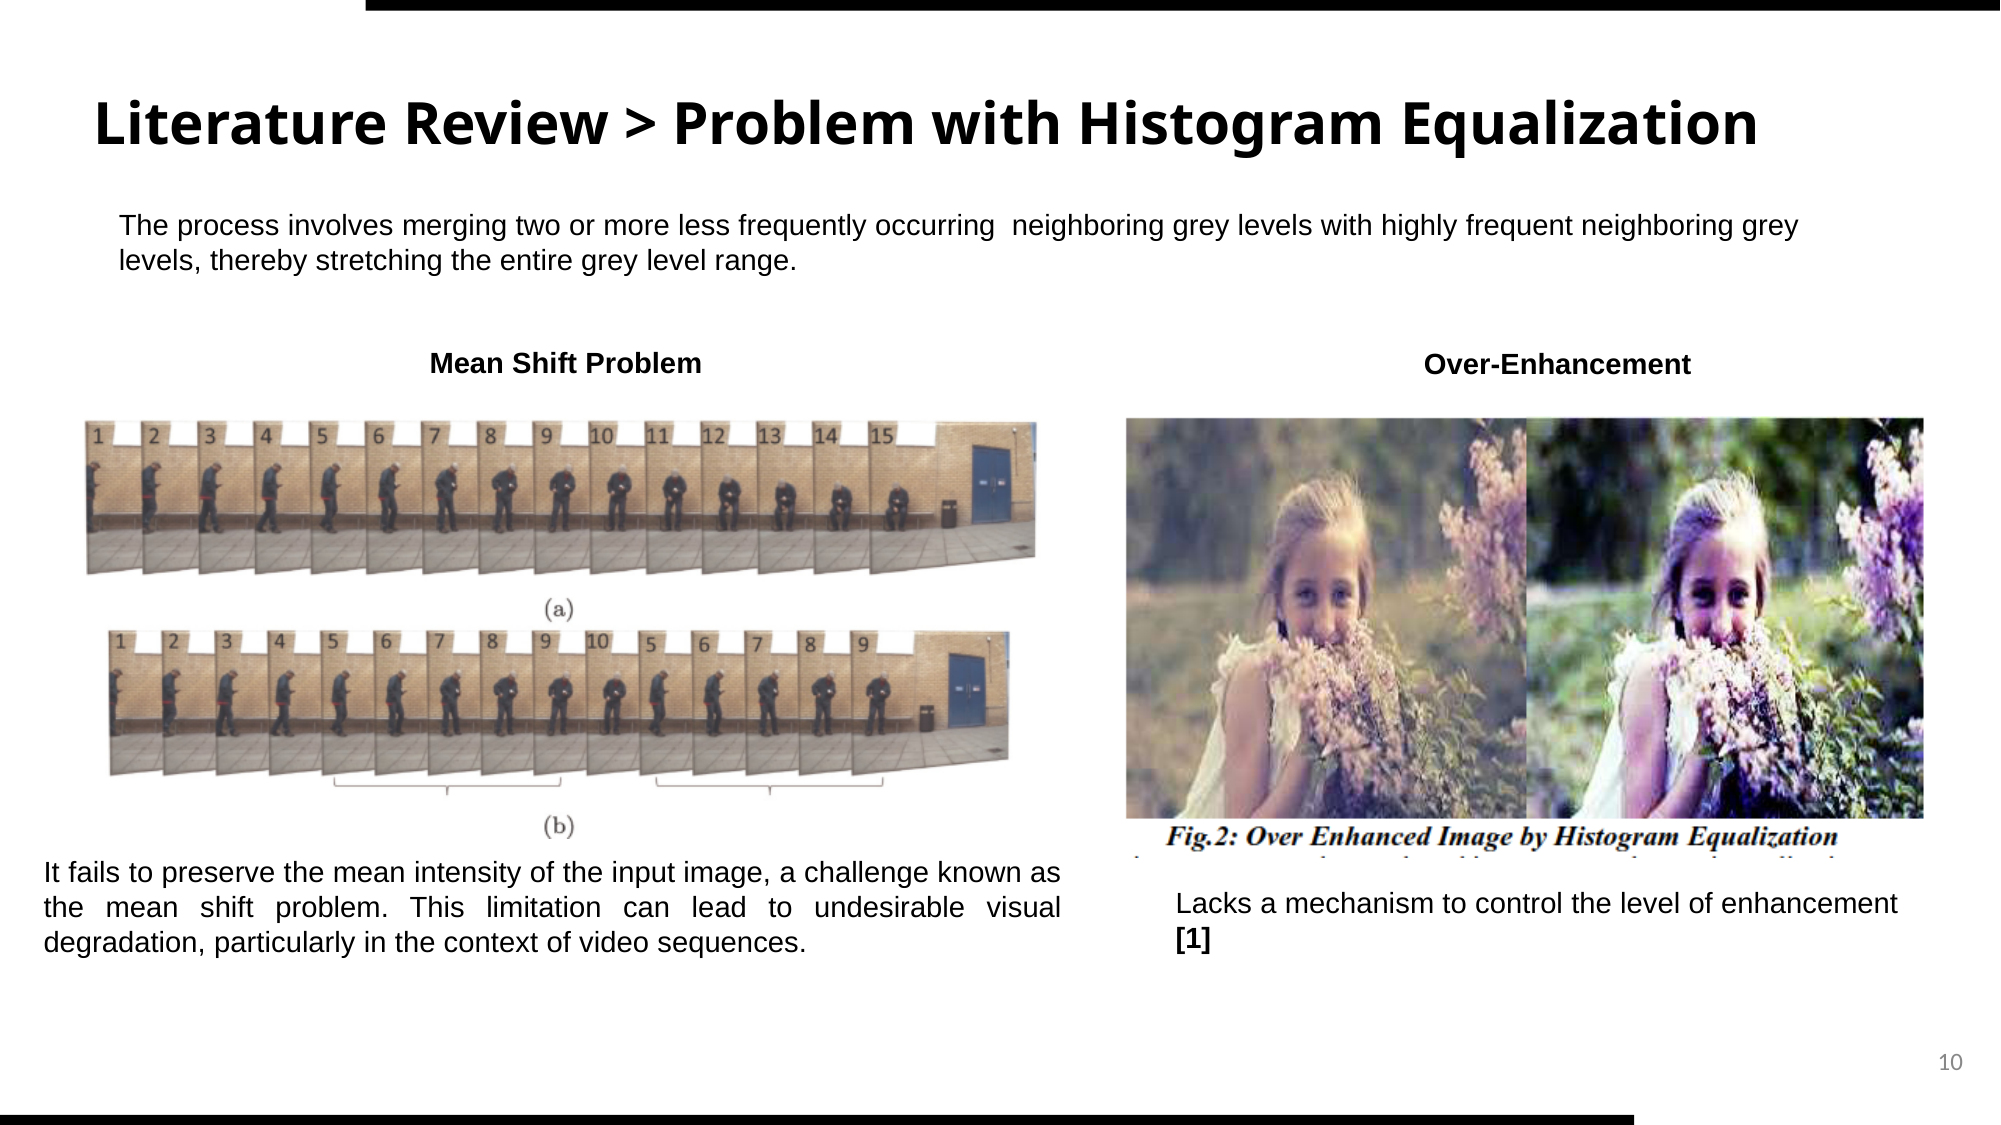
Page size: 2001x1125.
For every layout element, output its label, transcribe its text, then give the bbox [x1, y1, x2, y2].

text_box [365, 0, 2000, 11]
text_box It fails to preserve the mean intensity of the input image, a challenge known as the mean shift problem. This limitation can lead to undesirable visual degradation, particularly in the context of video sequences. [28, 838, 1078, 974]
slide_number ‹#› [1528, 1030, 1979, 1091]
picture [78, 418, 1041, 839]
text_box [0, 1114, 1635, 1125]
text_box The process involves merging two or more less frequently occurring neighboring grey levels with highly frequent neighboring grey levels, thereby stretching the entire grey level range. [103, 190, 1897, 291]
picture [1102, 409, 1941, 859]
text_box Over-Enhancement [1311, 330, 1804, 396]
text_box Mean Shift Problem [319, 329, 813, 395]
text_box Literature Review > Problem with Histogram Equalization [78, 78, 1916, 164]
text_box Lacks a mechanism to control the level of enhancement [1] [1160, 868, 1955, 969]
